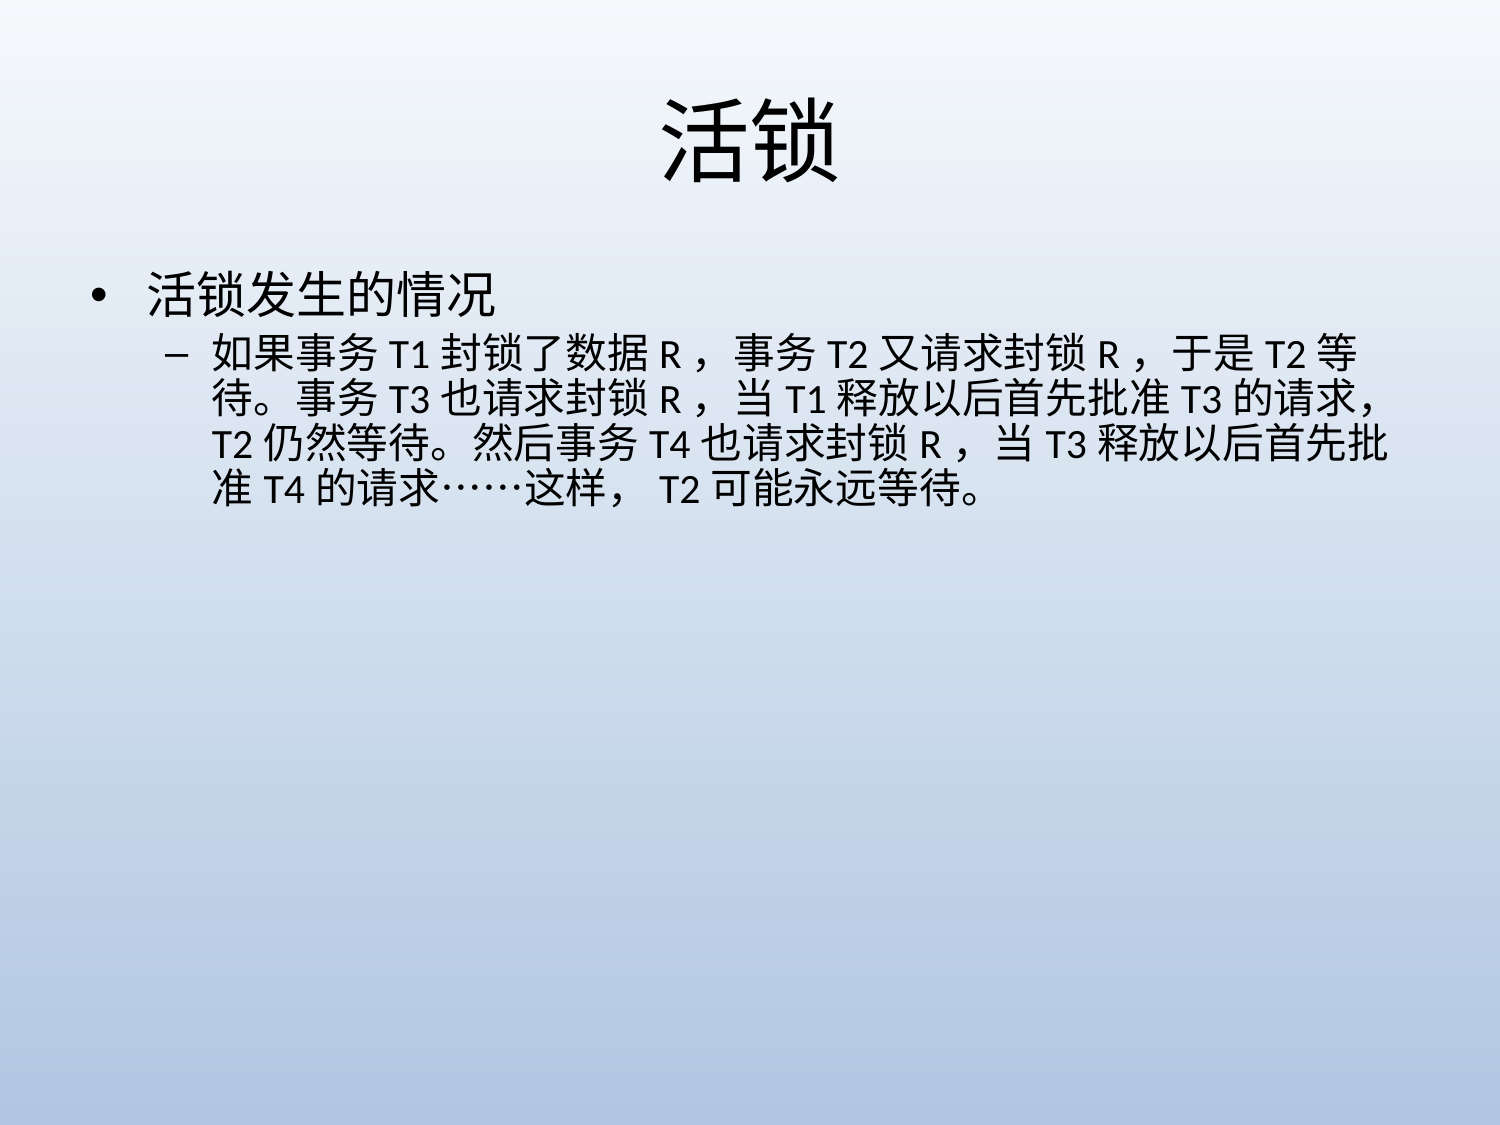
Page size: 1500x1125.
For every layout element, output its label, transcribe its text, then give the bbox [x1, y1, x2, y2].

list 活锁发生的情况 如果事务T1封锁了数据R，事务T2又请求封锁R，于是T2等待。事务T3也请求封锁R，当T1释放以后首先批准T3的请求，T2仍然等待。然后事务T4也请求封锁R，当T3释放以后首先批准T4的请求……这样，T2可能永远等待。 [75, 262, 1425, 1005]
title 活锁 [75, 45, 1425, 233]
